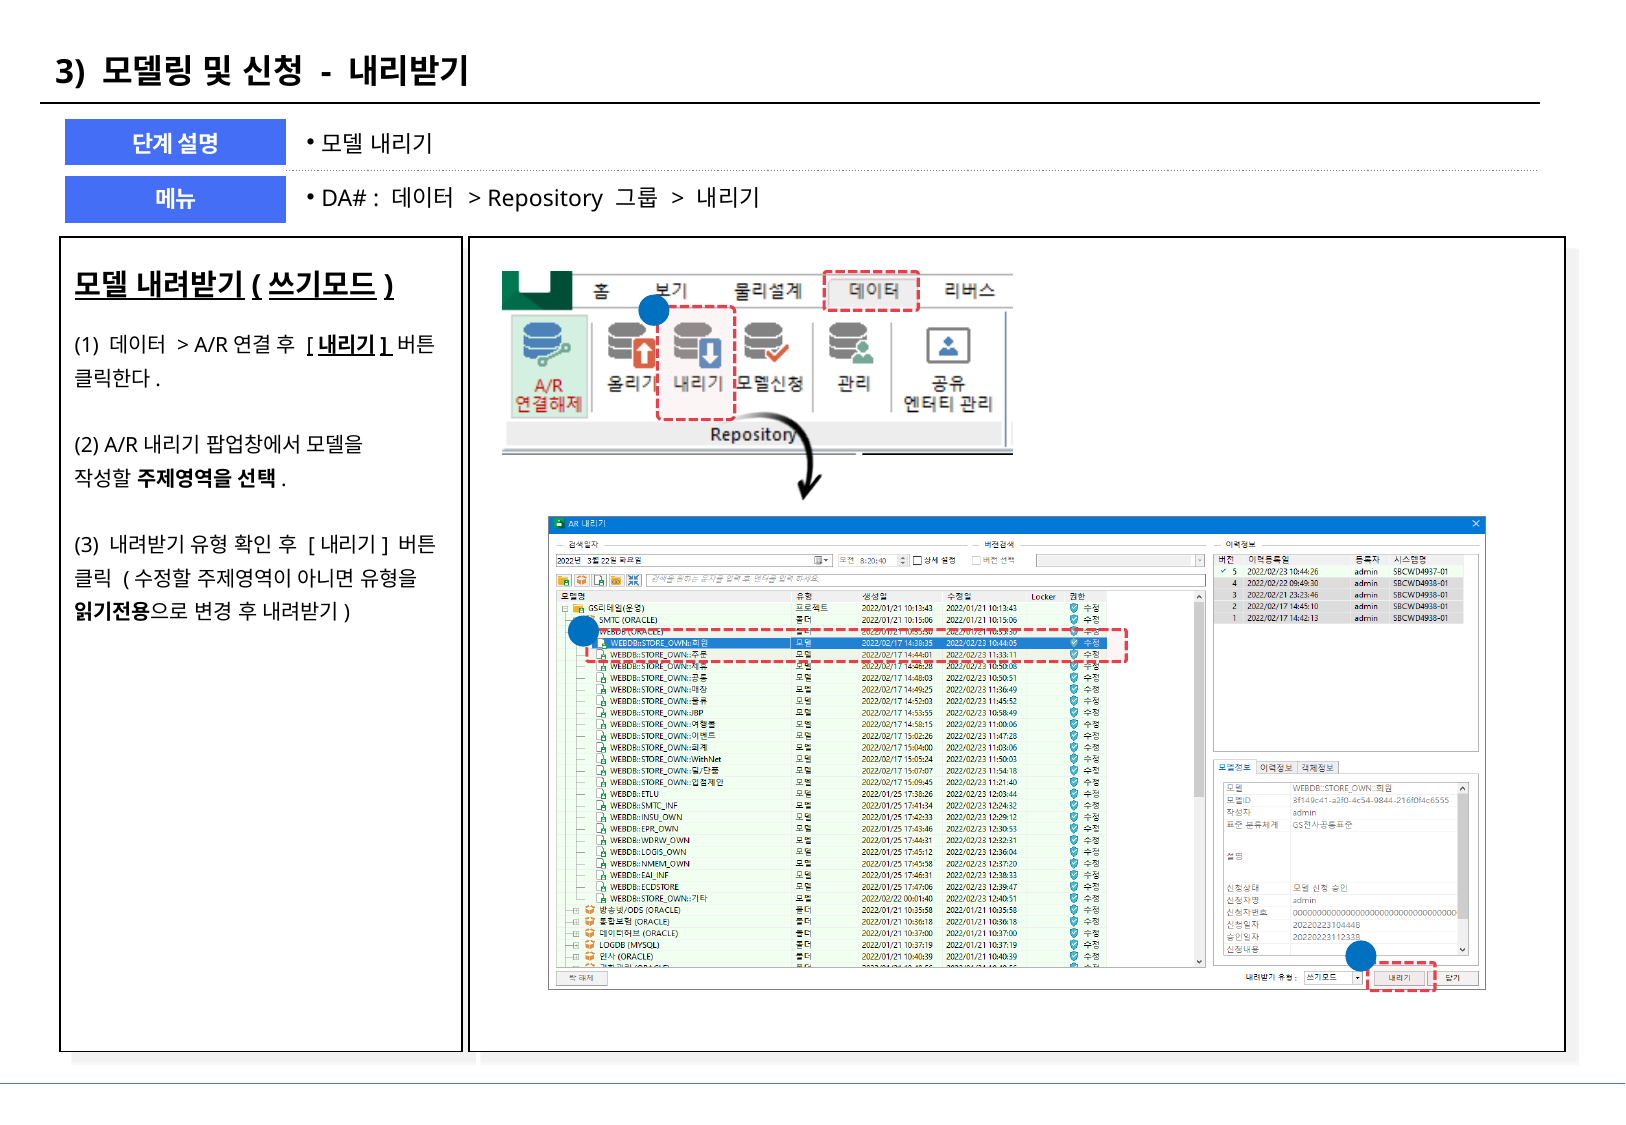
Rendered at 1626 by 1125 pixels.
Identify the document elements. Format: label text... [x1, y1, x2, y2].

table_header 모델 내리기 [297, 114, 1536, 171]
text_box [469, 236, 1566, 1052]
table_header 단계 설명 [65, 119, 286, 165]
picture [548, 516, 1486, 990]
picture [502, 271, 1013, 489]
text_box 3) 모델링 및 신청 - 내리받기 [40, 46, 1548, 107]
text_box 모델 내려받기(쓰기모드) (1) 데이터 > A/R연결 후 [내리기] 버튼 클릭한다. (2) A/R내리기 팝업창에서 모델을 작성할 주제영역을 선택. (3) 내려받기 유형 확인 후 [내리기] 버튼 클릭 (수정할 주제영역이 아니면 유형을 읽기전용으로 변경 후 내려받기) [59, 236, 463, 1052]
table_cell DA# : 데이터 > Repository 그룹 > 내리기 [297, 171, 1536, 223]
table_cell 메뉴 [65, 176, 286, 223]
